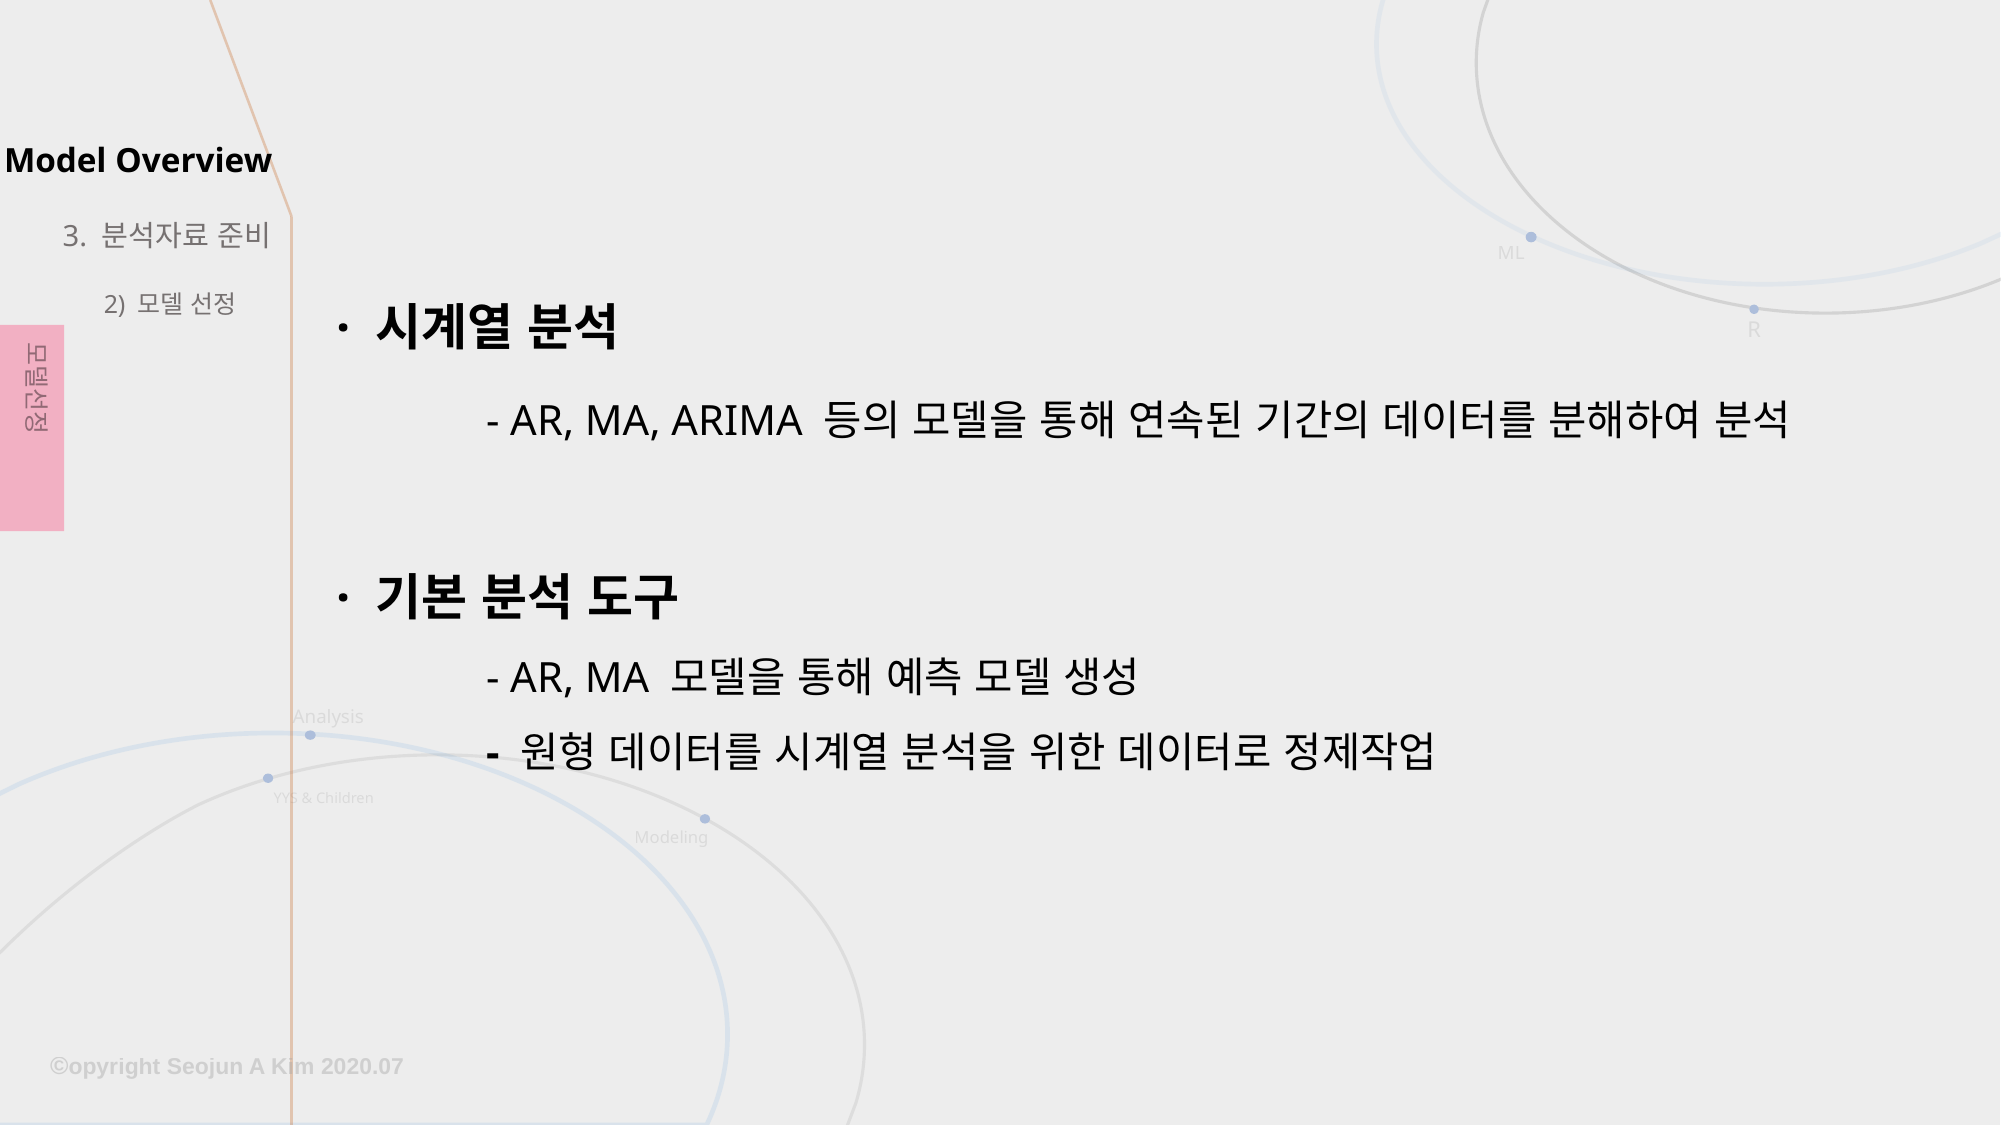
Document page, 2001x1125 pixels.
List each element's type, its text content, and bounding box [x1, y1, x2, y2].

text_box · 시계열 분석 - AR, MA, ARIMA 등의 모델을 통해 연속된 기간의 데이터를 분해하여 분석 · 기본 분석 도구 - AR, MA 모델을 통해 예측 모델 생성 - 원형 데이터를 시계열 분석을 위한 데이터로 정제작업 [321, 257, 1807, 783]
text_box 2) 모델 선정 [88, 280, 252, 326]
text_box 3. 분석자료 준비 [47, 210, 287, 261]
